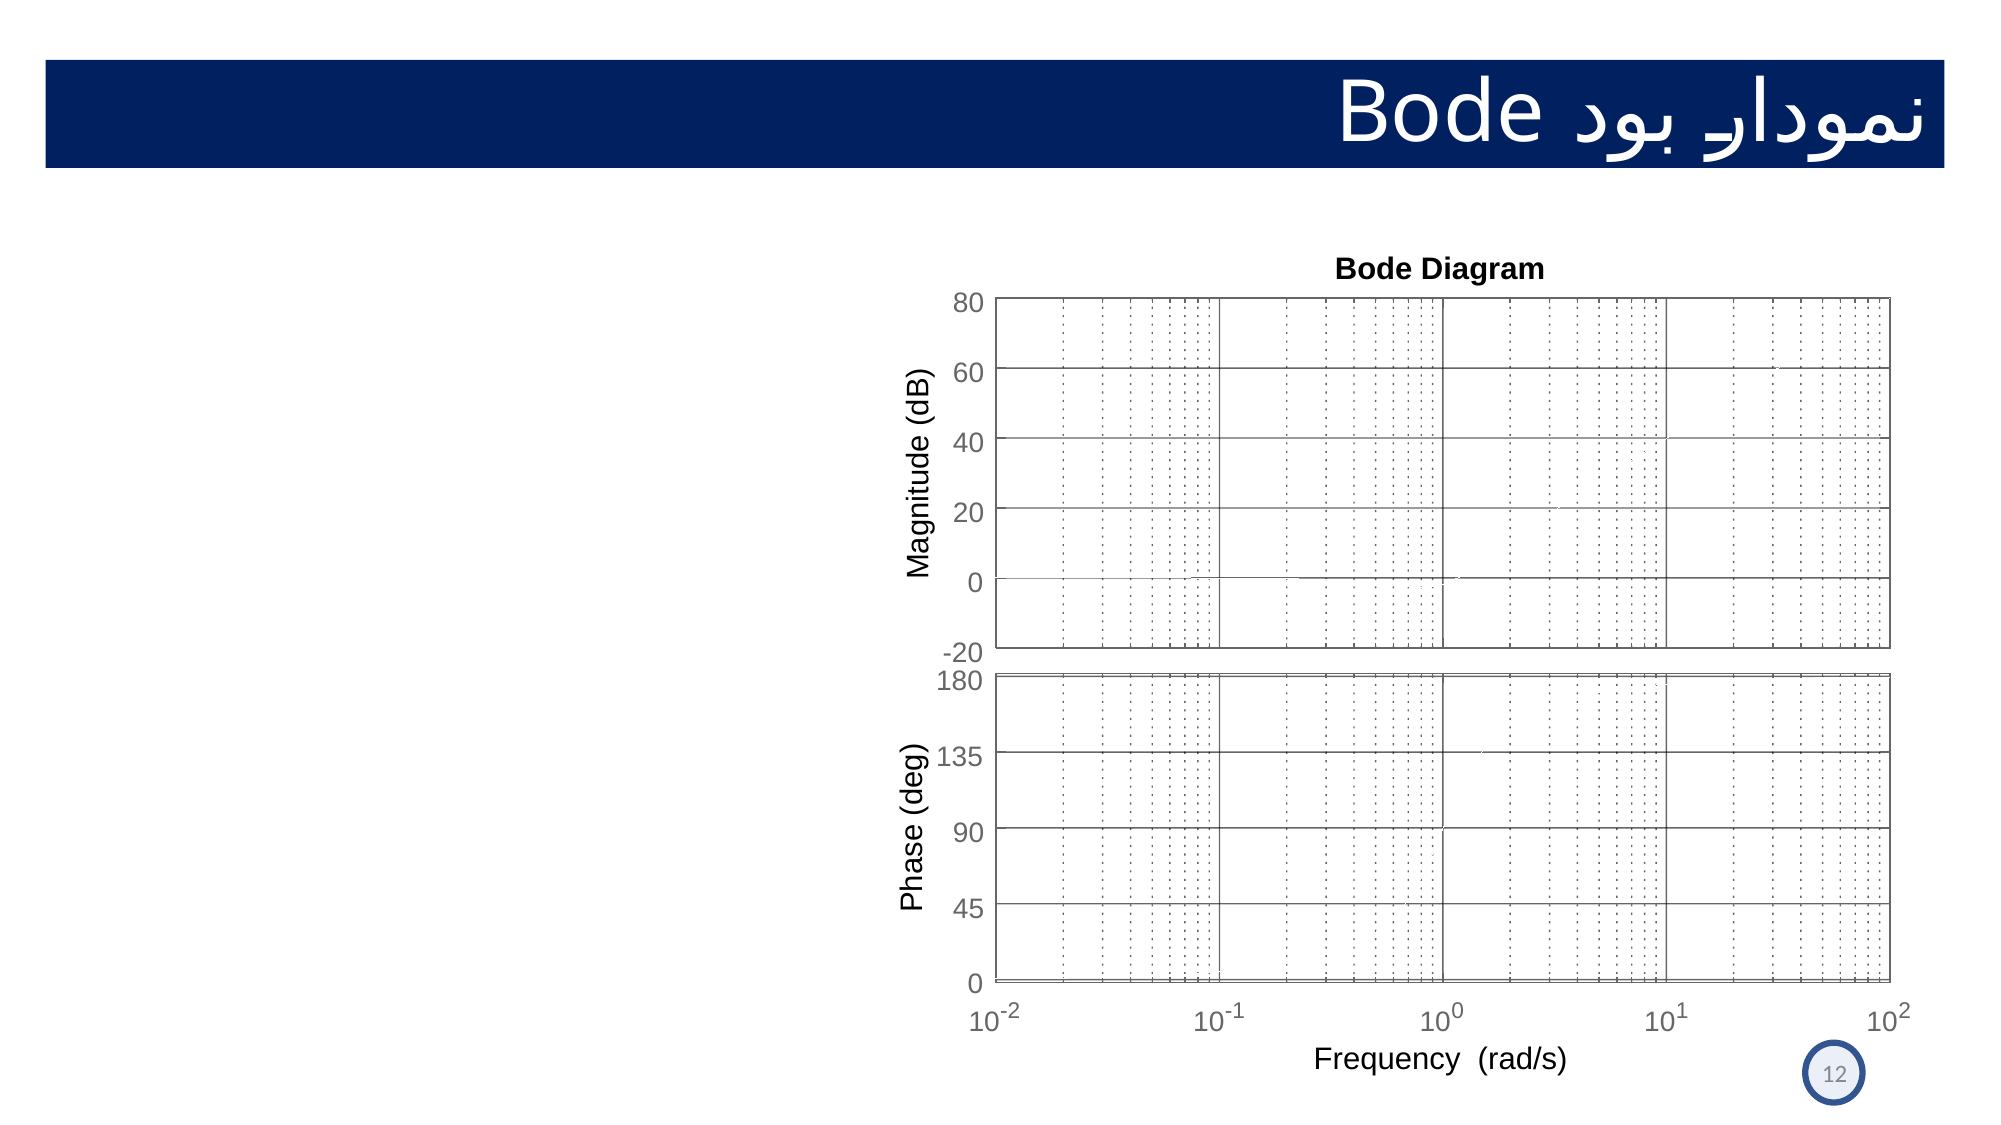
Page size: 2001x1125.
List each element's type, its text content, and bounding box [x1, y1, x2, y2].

slide_number 12 [1412, 1079, 1863, 1103]
picture [815, 190, 2000, 1079]
title نمودار بود Bode [45, 59, 1945, 168]
